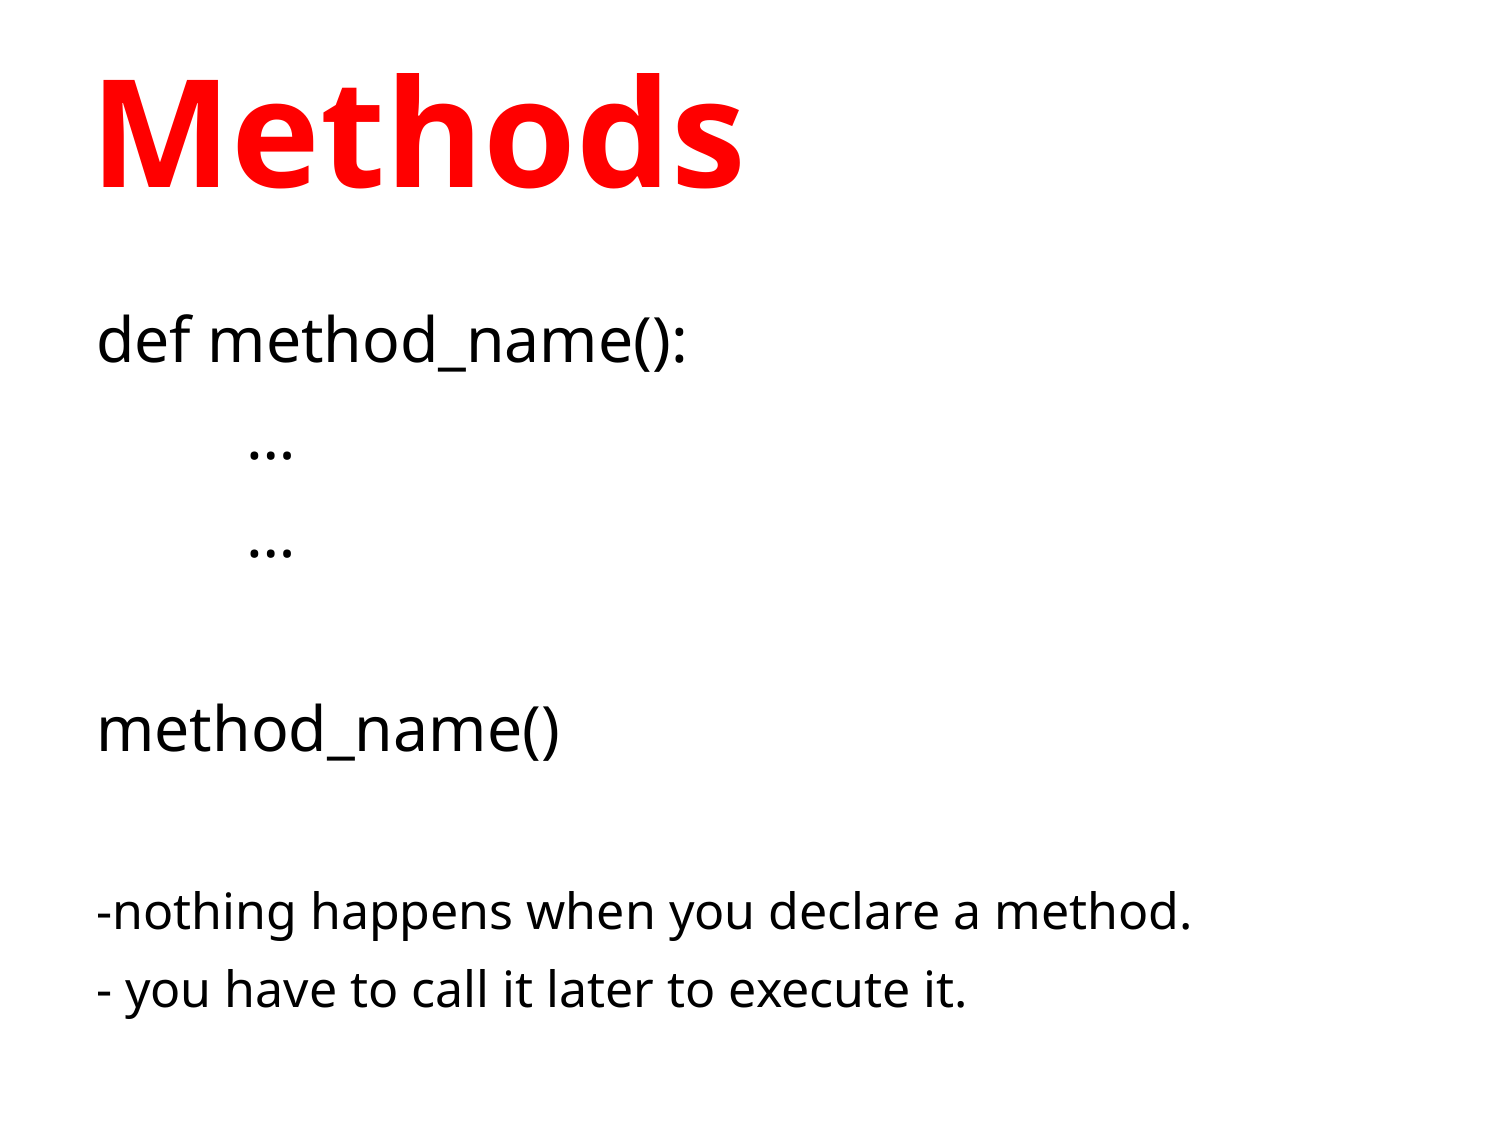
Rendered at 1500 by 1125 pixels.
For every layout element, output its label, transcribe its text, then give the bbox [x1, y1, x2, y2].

title Methods [75, 45, 1425, 233]
list def method_name(): … … method_name() -nothing happens when you declare a method. - you have to call it later to execute it. [75, 262, 1425, 1078]
